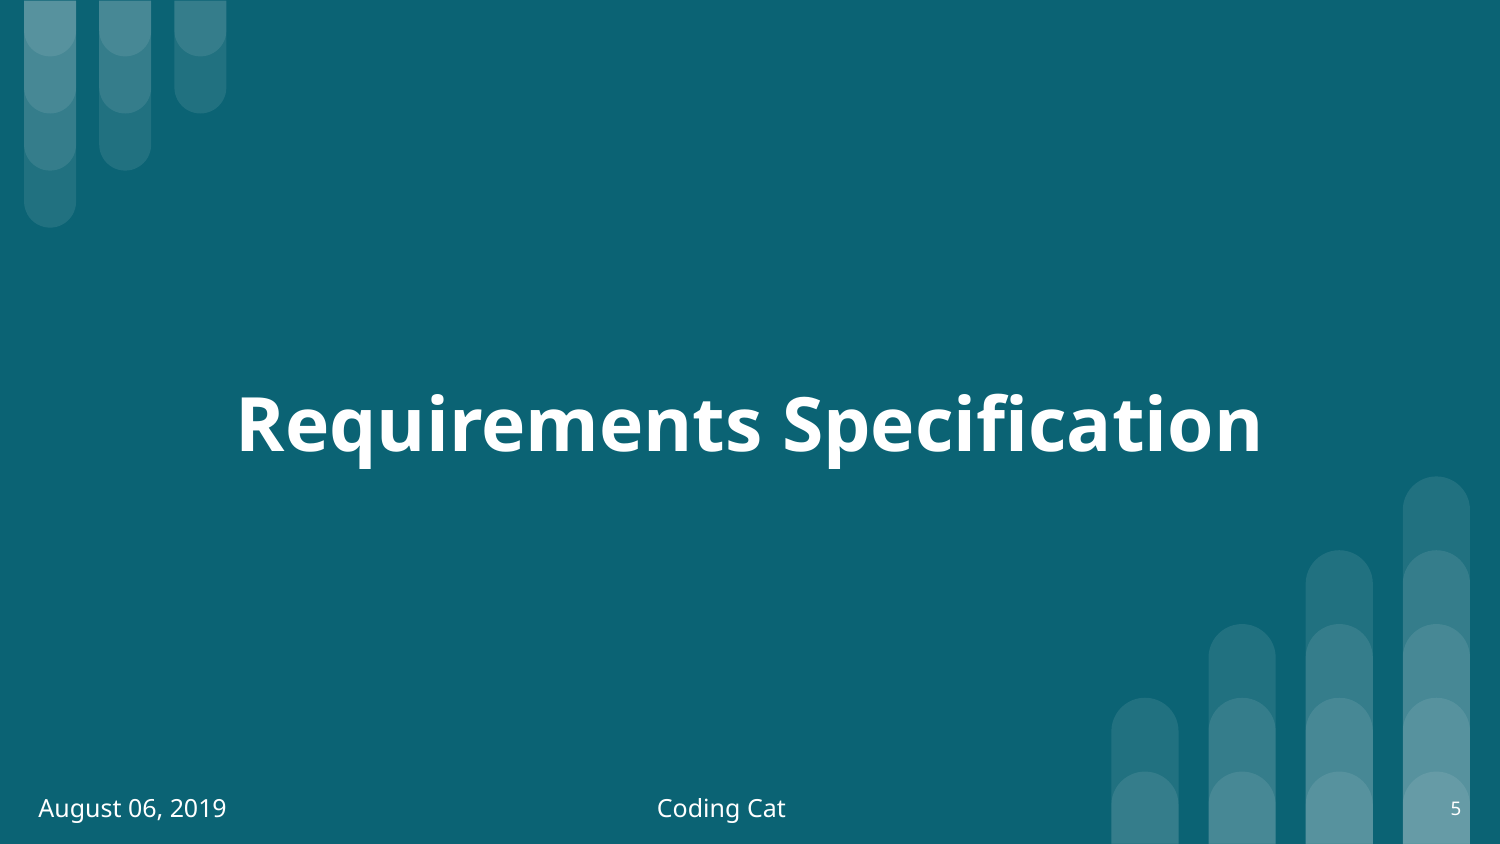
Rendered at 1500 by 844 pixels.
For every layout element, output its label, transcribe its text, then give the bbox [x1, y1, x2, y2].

slide_number 5 [1386, 777, 1477, 842]
text_box Coding Cat [588, 777, 855, 842]
text_box August 06, 2019 [0, 777, 266, 842]
title Requirements Specification [0, 0, 1500, 844]
